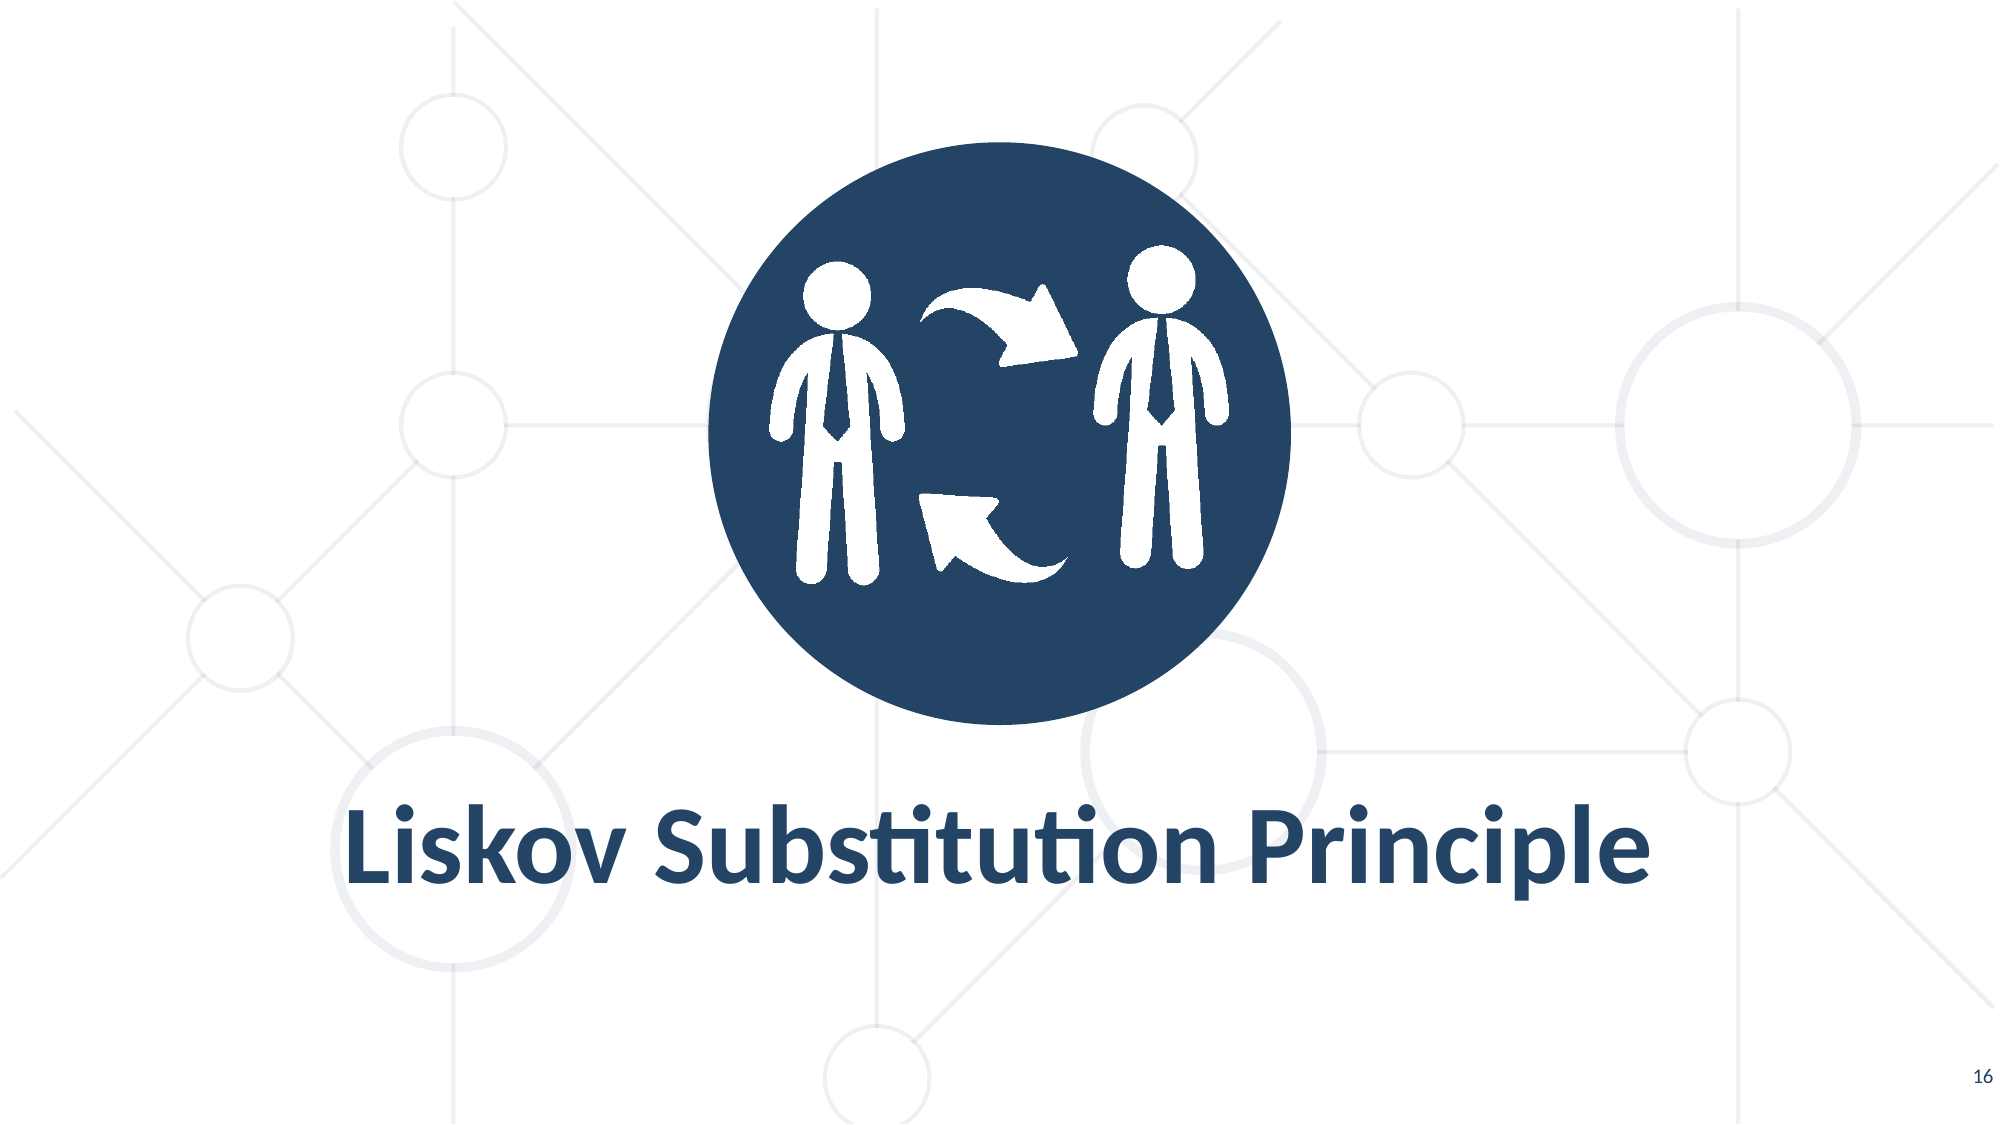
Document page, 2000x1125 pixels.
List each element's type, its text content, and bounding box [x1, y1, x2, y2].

picture [759, 167, 1241, 663]
slide_number 16 [1929, 1049, 2000, 1100]
list Liskov Substitution Principle [100, 771, 1899, 898]
